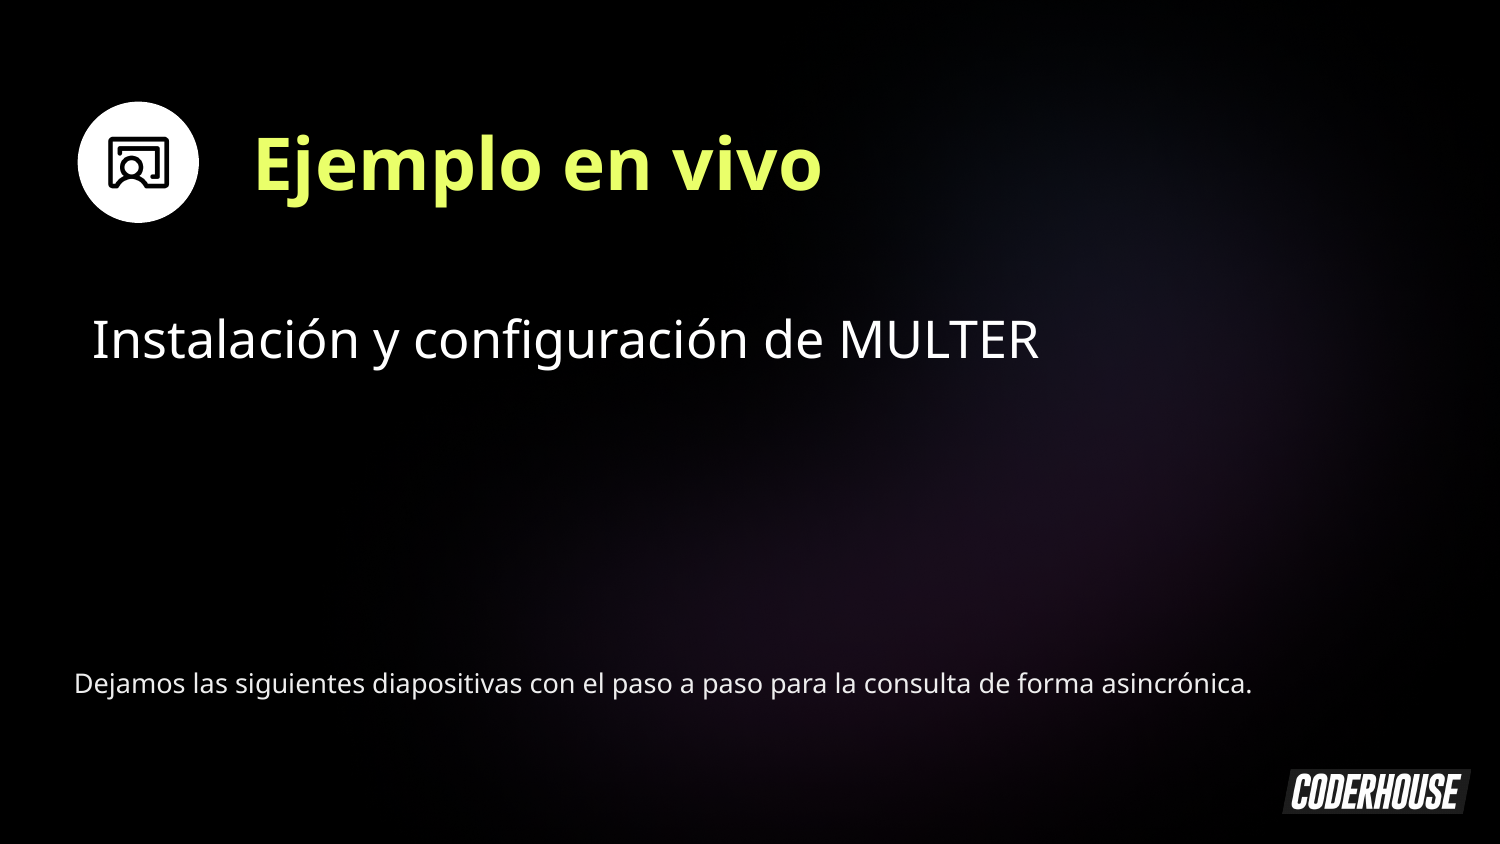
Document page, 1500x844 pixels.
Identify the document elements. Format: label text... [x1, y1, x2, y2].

text_box Instalación y configuración de MULTER [77, 291, 1254, 385]
text_box Dejamos las siguientes diapositivas con el paso a paso para la consulta de forma asincrónica. [58, 655, 1361, 718]
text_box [77, 101, 200, 224]
picture [0, 0, 1500, 844]
text_box Ejemplo en vivo [237, 112, 1414, 222]
